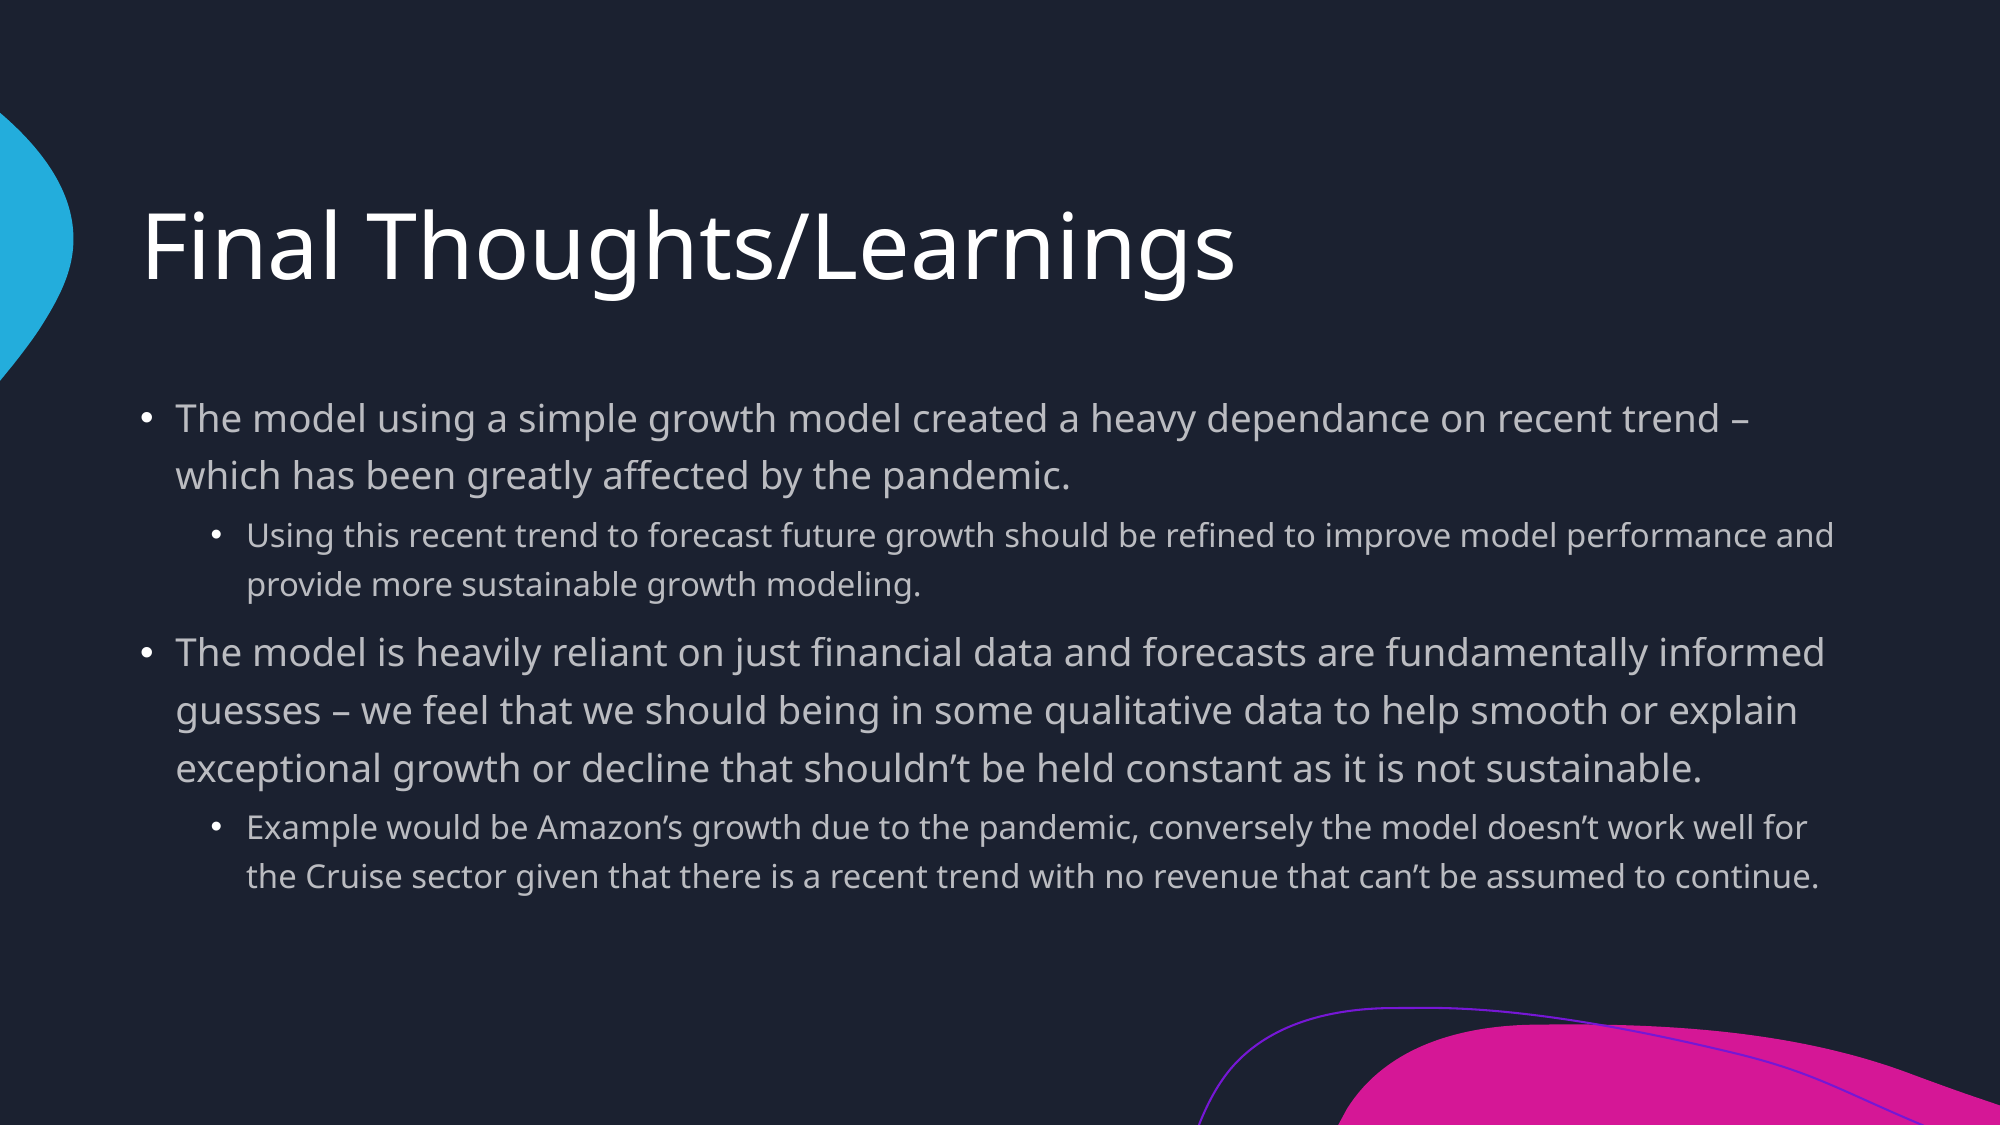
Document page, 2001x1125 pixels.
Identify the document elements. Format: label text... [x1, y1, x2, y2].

title Final Thoughts/Learnings [125, 125, 1875, 375]
list The model using a simple growth model created a heavy dependance on recent trend – which has been greatly affected by the pandemic. Using this recent trend to forecast future growth should be refined to improve model performance and provide more sustainable growth modeling. The model is heavily reliant on just financial data and forecasts are fundamentally informed guesses – we feel that we should being in some qualitative data to help smooth or explain exceptional growth or decline that shouldn’t be held constant as it is not sustainable. Example would be Amazon’s growth due to the pandemic, conversely the model doesn’t work well for the Cruise sector given that there is a recent trend with no revenue that can’t be assumed to continue. [125, 375, 1875, 1002]
